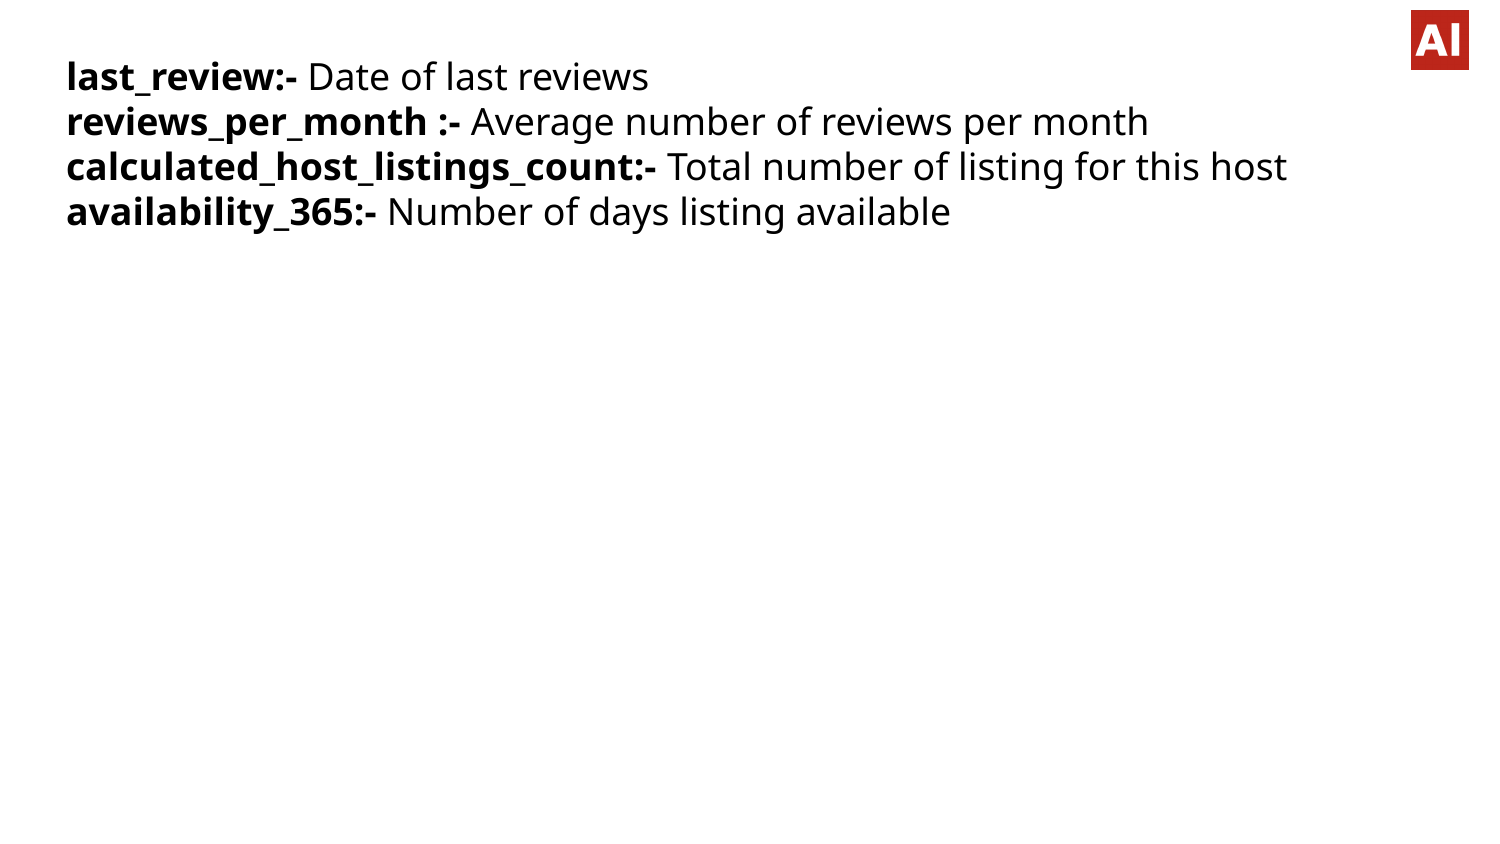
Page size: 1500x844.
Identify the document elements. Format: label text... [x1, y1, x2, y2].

title last_review:- Date of last reviews reviews_per_month :- Average number of reviews per month calculated_host_listings_count:- Total number of listing for this host availability_365:- Number of days listing available [51, 37, 1449, 802]
picture [1411, 10, 1469, 70]
